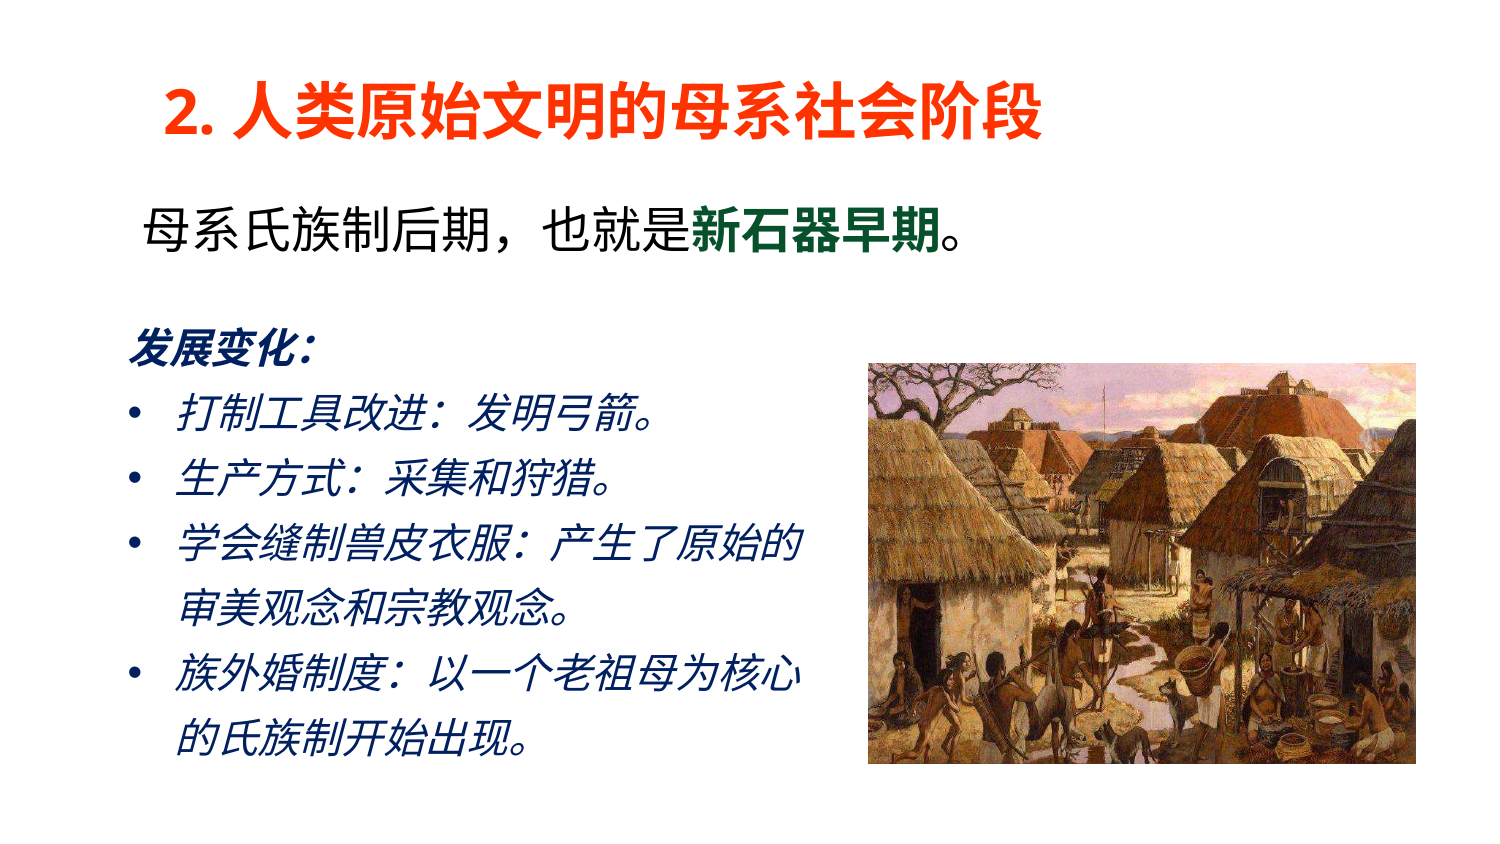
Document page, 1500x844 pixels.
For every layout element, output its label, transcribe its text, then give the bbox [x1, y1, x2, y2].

text_box 母系氏族制后期，也就是新石器早期。 [126, 191, 1063, 266]
text_box 发展变化： 打制工具改进：发明弓箭。 生产方式：采集和狩猎。 学会缝制兽皮衣服：产生了原始的审美观念和宗教观念。 族外婚制度：以一个老祖母为核心的氏族制开始出现。 [112, 299, 849, 770]
picture [868, 363, 1416, 764]
text_box 2.人类原始文明的母系社会阶段 [148, 64, 1176, 155]
